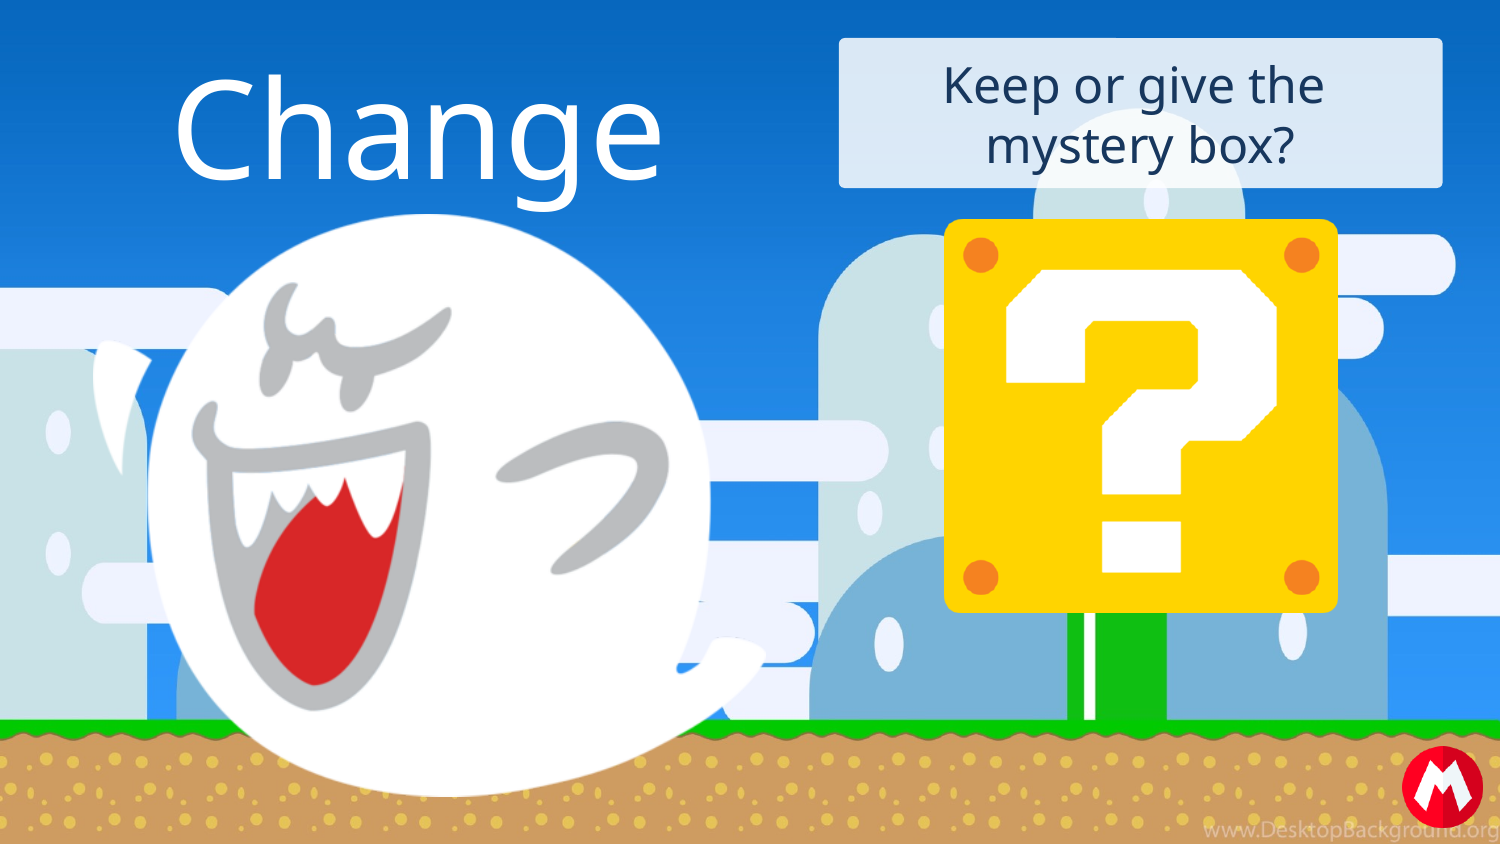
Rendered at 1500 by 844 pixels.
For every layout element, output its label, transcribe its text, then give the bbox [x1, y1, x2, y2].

picture [0, 0, 1500, 844]
text_box Keep or give the mystery box? [836, 35, 1445, 191]
text_box Change pts! [37, 34, 800, 379]
